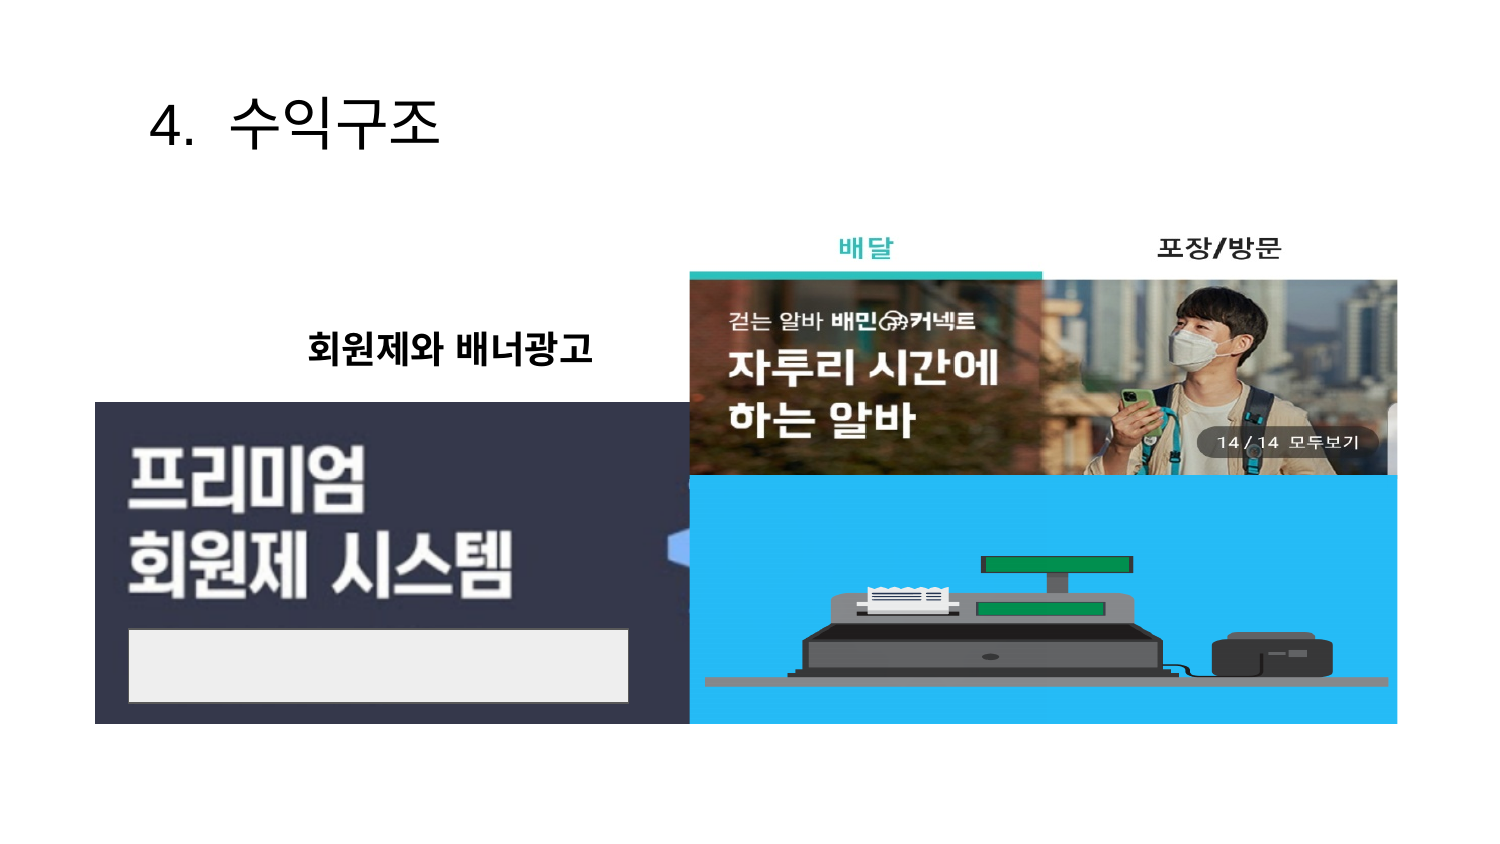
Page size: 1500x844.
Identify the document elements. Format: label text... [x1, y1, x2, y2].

text_box 1.플랫폼 소개 [63, 56, 1437, 141]
picture [94, 203, 1398, 725]
title 4. 수익구조 [134, 72, 1500, 157]
text_box 회원제와 배너광고 [246, 318, 655, 379]
